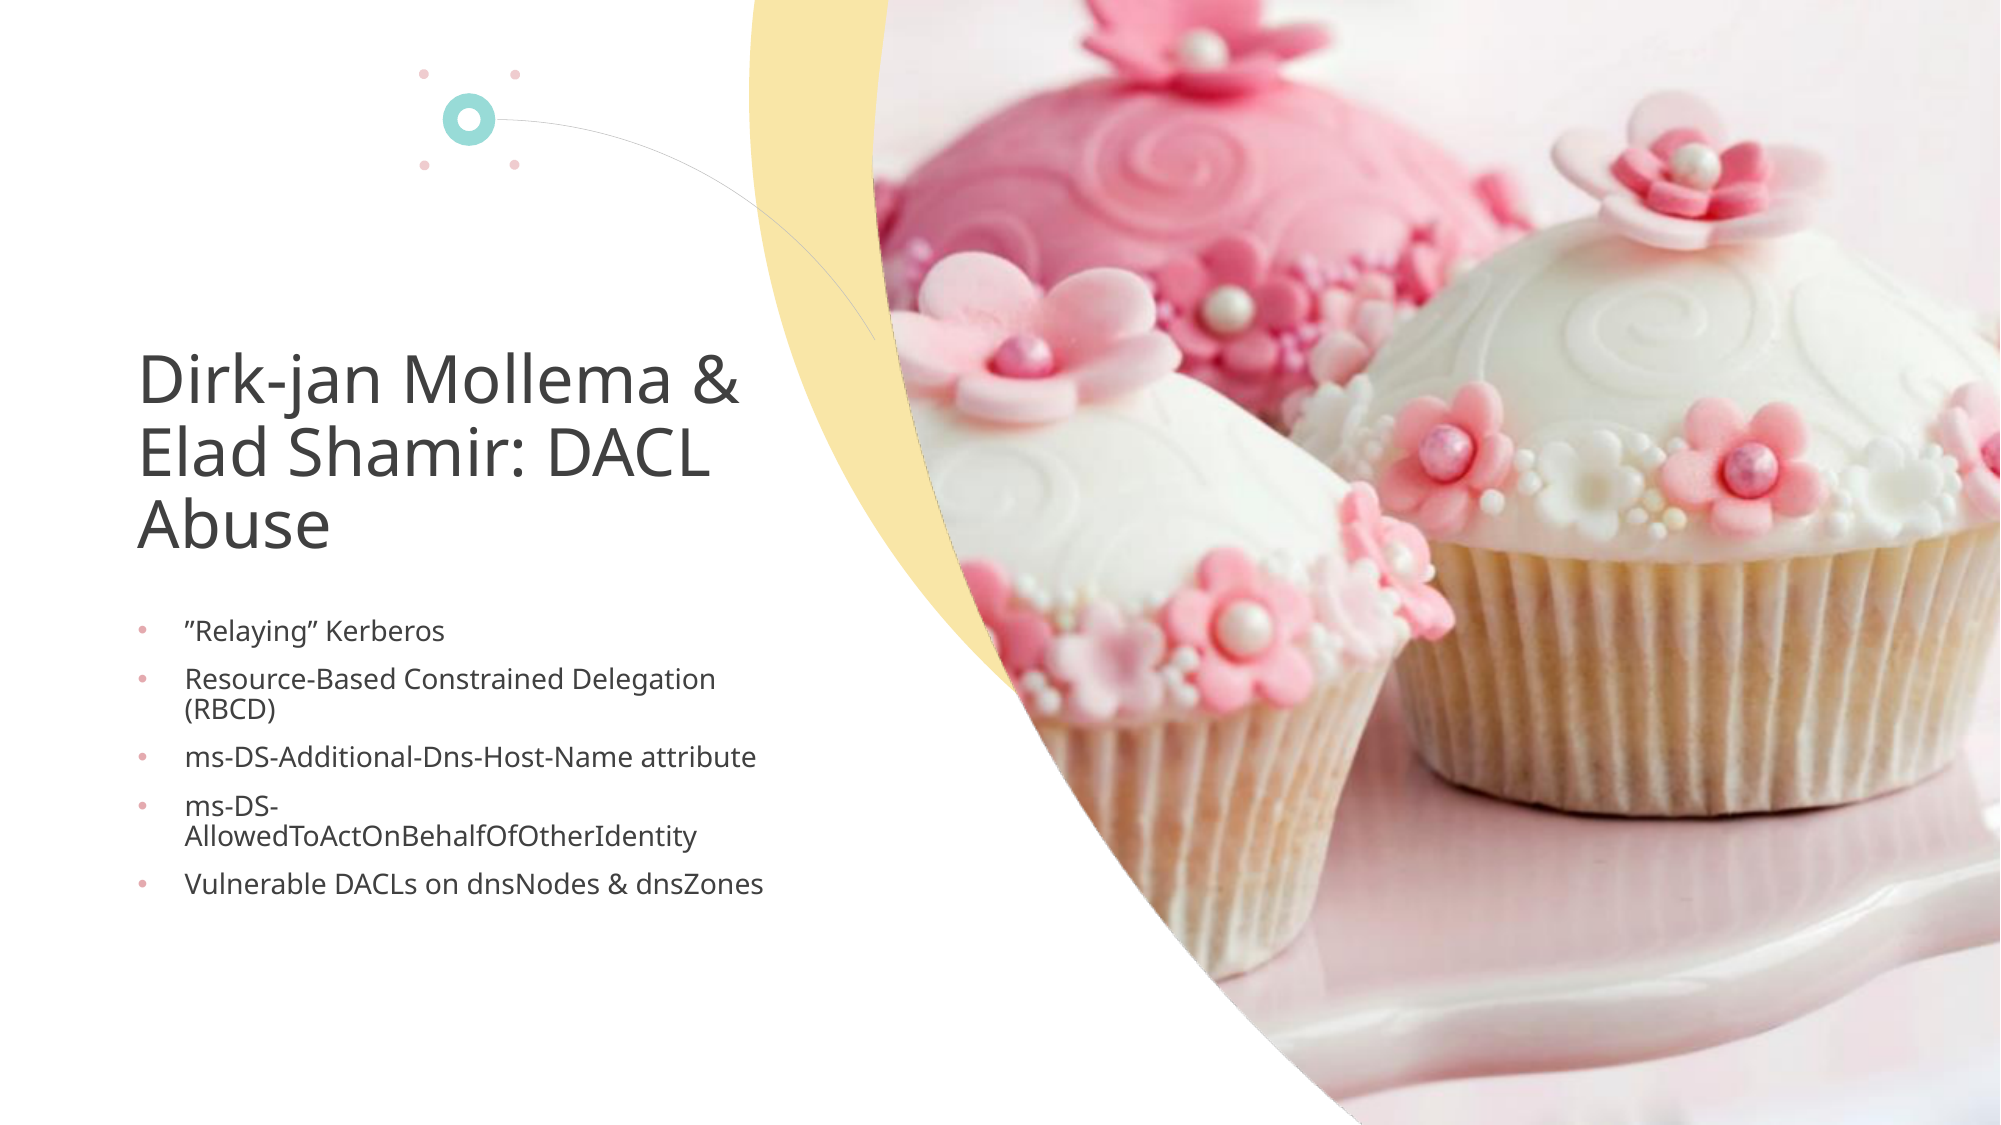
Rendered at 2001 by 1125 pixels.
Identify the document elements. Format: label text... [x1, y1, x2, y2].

picture [869, 0, 2000, 1125]
list ”Relaying” Kerberos Resource-Based Constrained Delegation (RBCD) ms-DS-Additional-Dns-Host-Name attribute ms-DS-AllowedToActOnBehalfOfOtherIdentity Vulnerable DACLs on dnsNodes & dnsZones [137, 609, 783, 963]
title Dirk-jan Mollema & Elad Shamir: DACL Abuse [137, 75, 783, 563]
